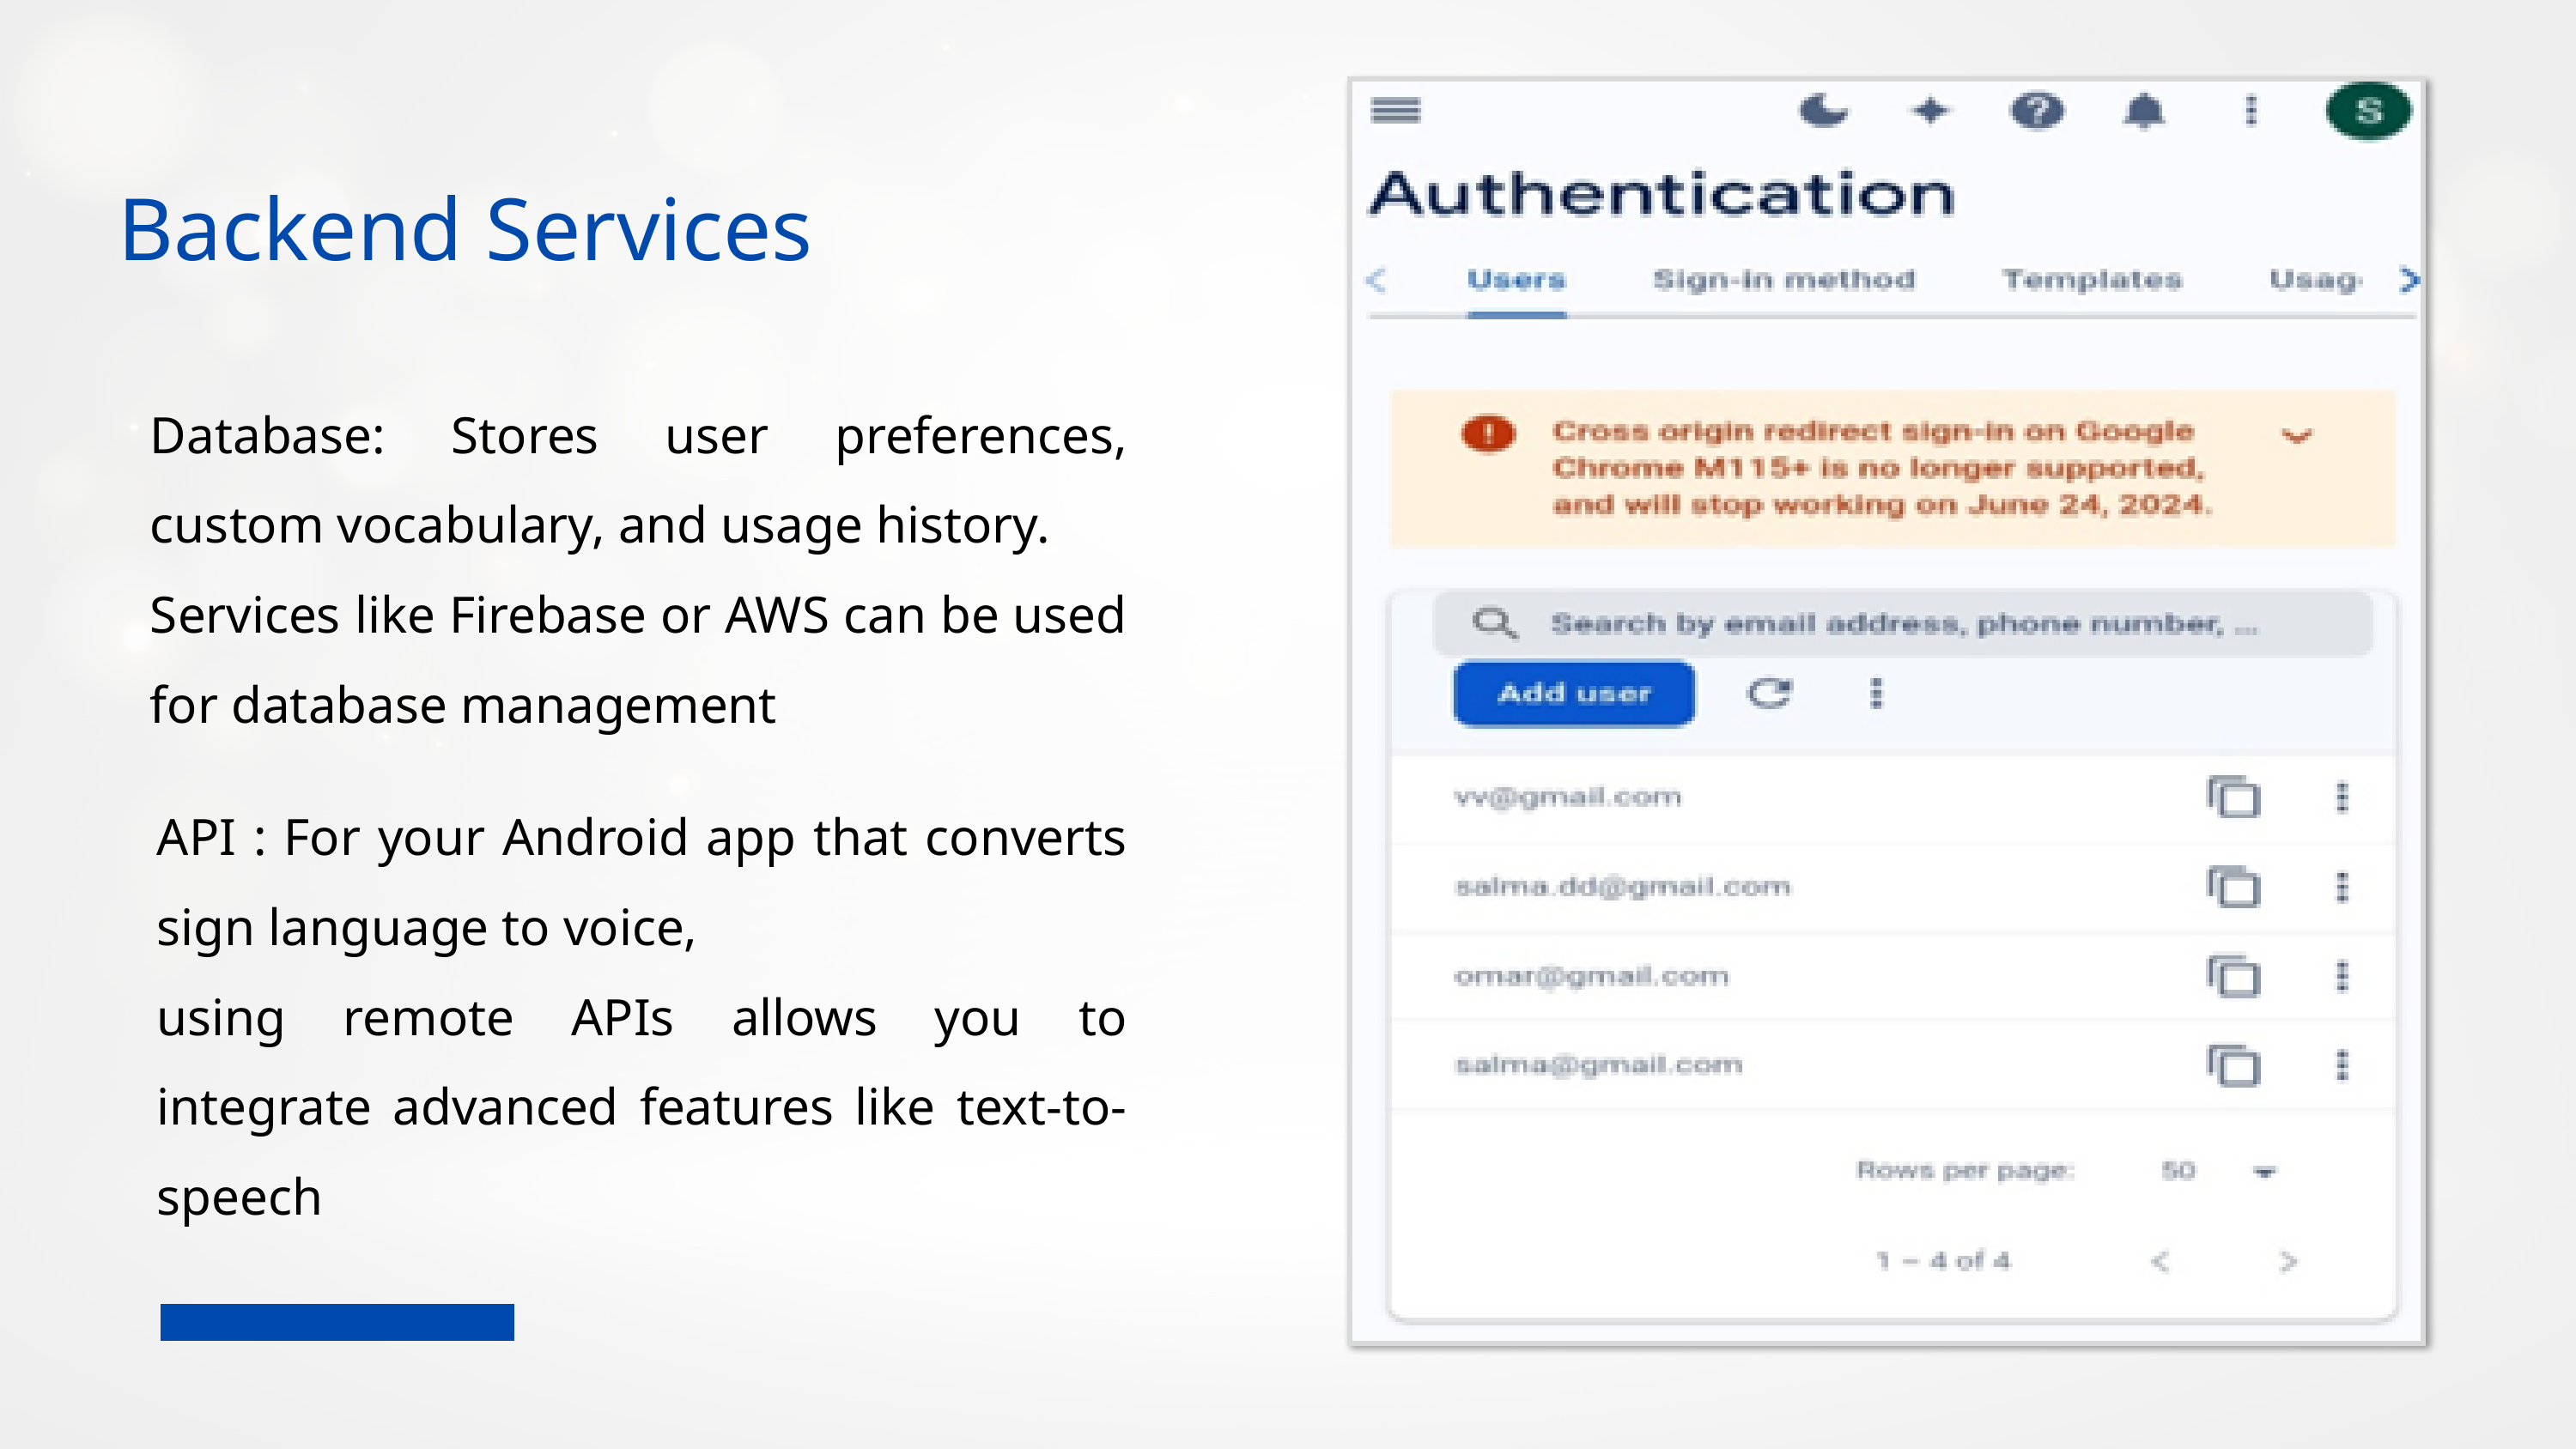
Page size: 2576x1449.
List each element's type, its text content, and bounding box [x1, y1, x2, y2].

text_box API : For your Android app that converts sign language to voice, using remote APIs allows you to integrate advanced features like text-to-speech [156, 774, 1127, 1226]
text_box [160, 1304, 515, 1342]
text_box [0, 0, 2576, 1449]
text_box Database: Stores user preferences, custom vocabulary, and usage history. Services like Firebase or AWS can be used for database management [149, 373, 1127, 734]
picture [1352, 81, 2421, 1342]
text_box Backend Services [118, 144, 1030, 278]
